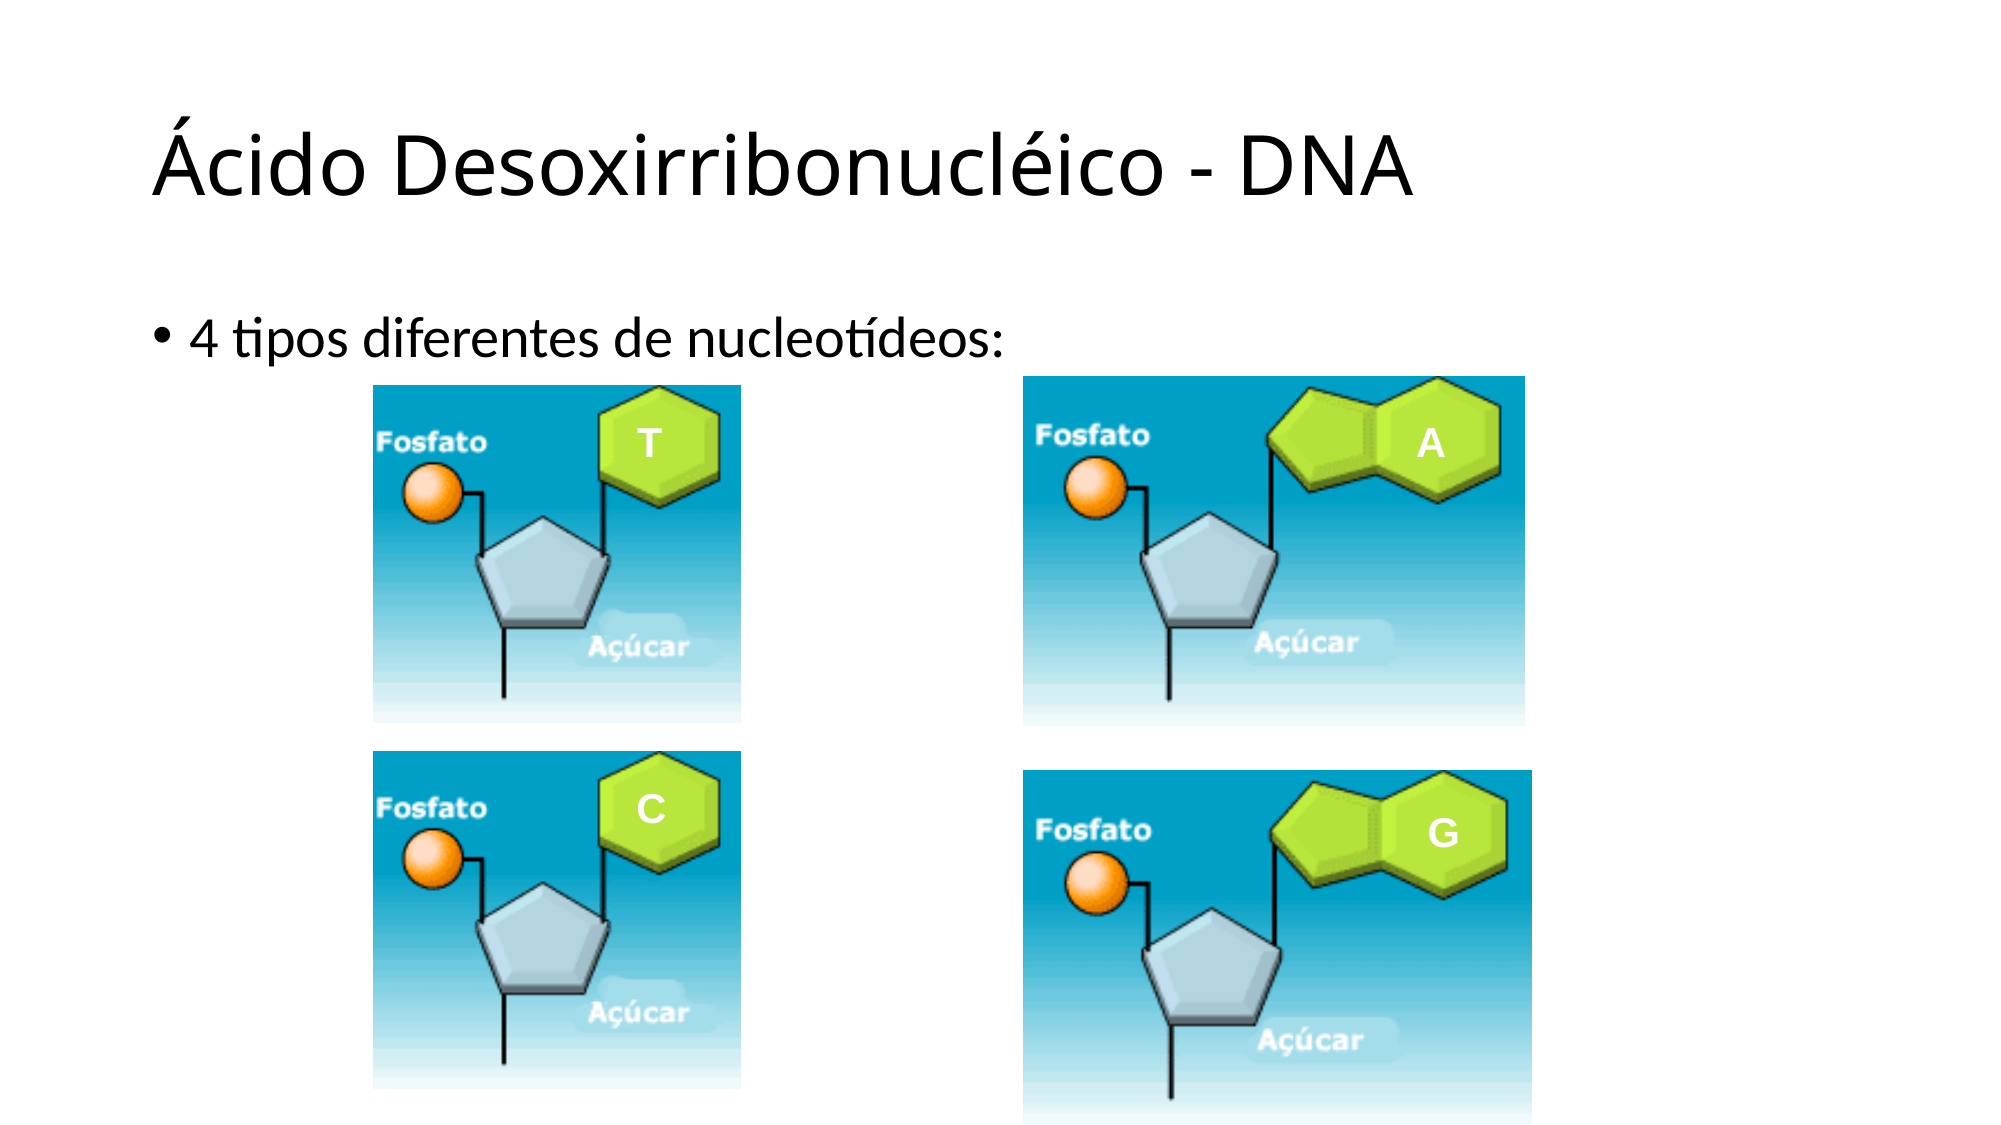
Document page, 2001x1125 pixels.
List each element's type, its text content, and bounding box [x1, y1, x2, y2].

picture [373, 829, 741, 1089]
list 4 tipos diferentes de nucleotídeos: [137, 299, 1863, 1014]
picture [1036, 817, 1152, 842]
picture [600, 753, 720, 873]
picture [469, 436, 488, 453]
picture [373, 463, 741, 723]
picture [1023, 772, 1532, 1125]
picture [600, 387, 720, 507]
picture [1131, 428, 1151, 447]
title Ácido Desoxirribonucléico - DNA [137, 59, 1863, 278]
picture [1036, 422, 1130, 447]
picture [1023, 378, 1526, 726]
picture [469, 802, 488, 819]
picture [377, 795, 468, 819]
picture [377, 429, 468, 453]
